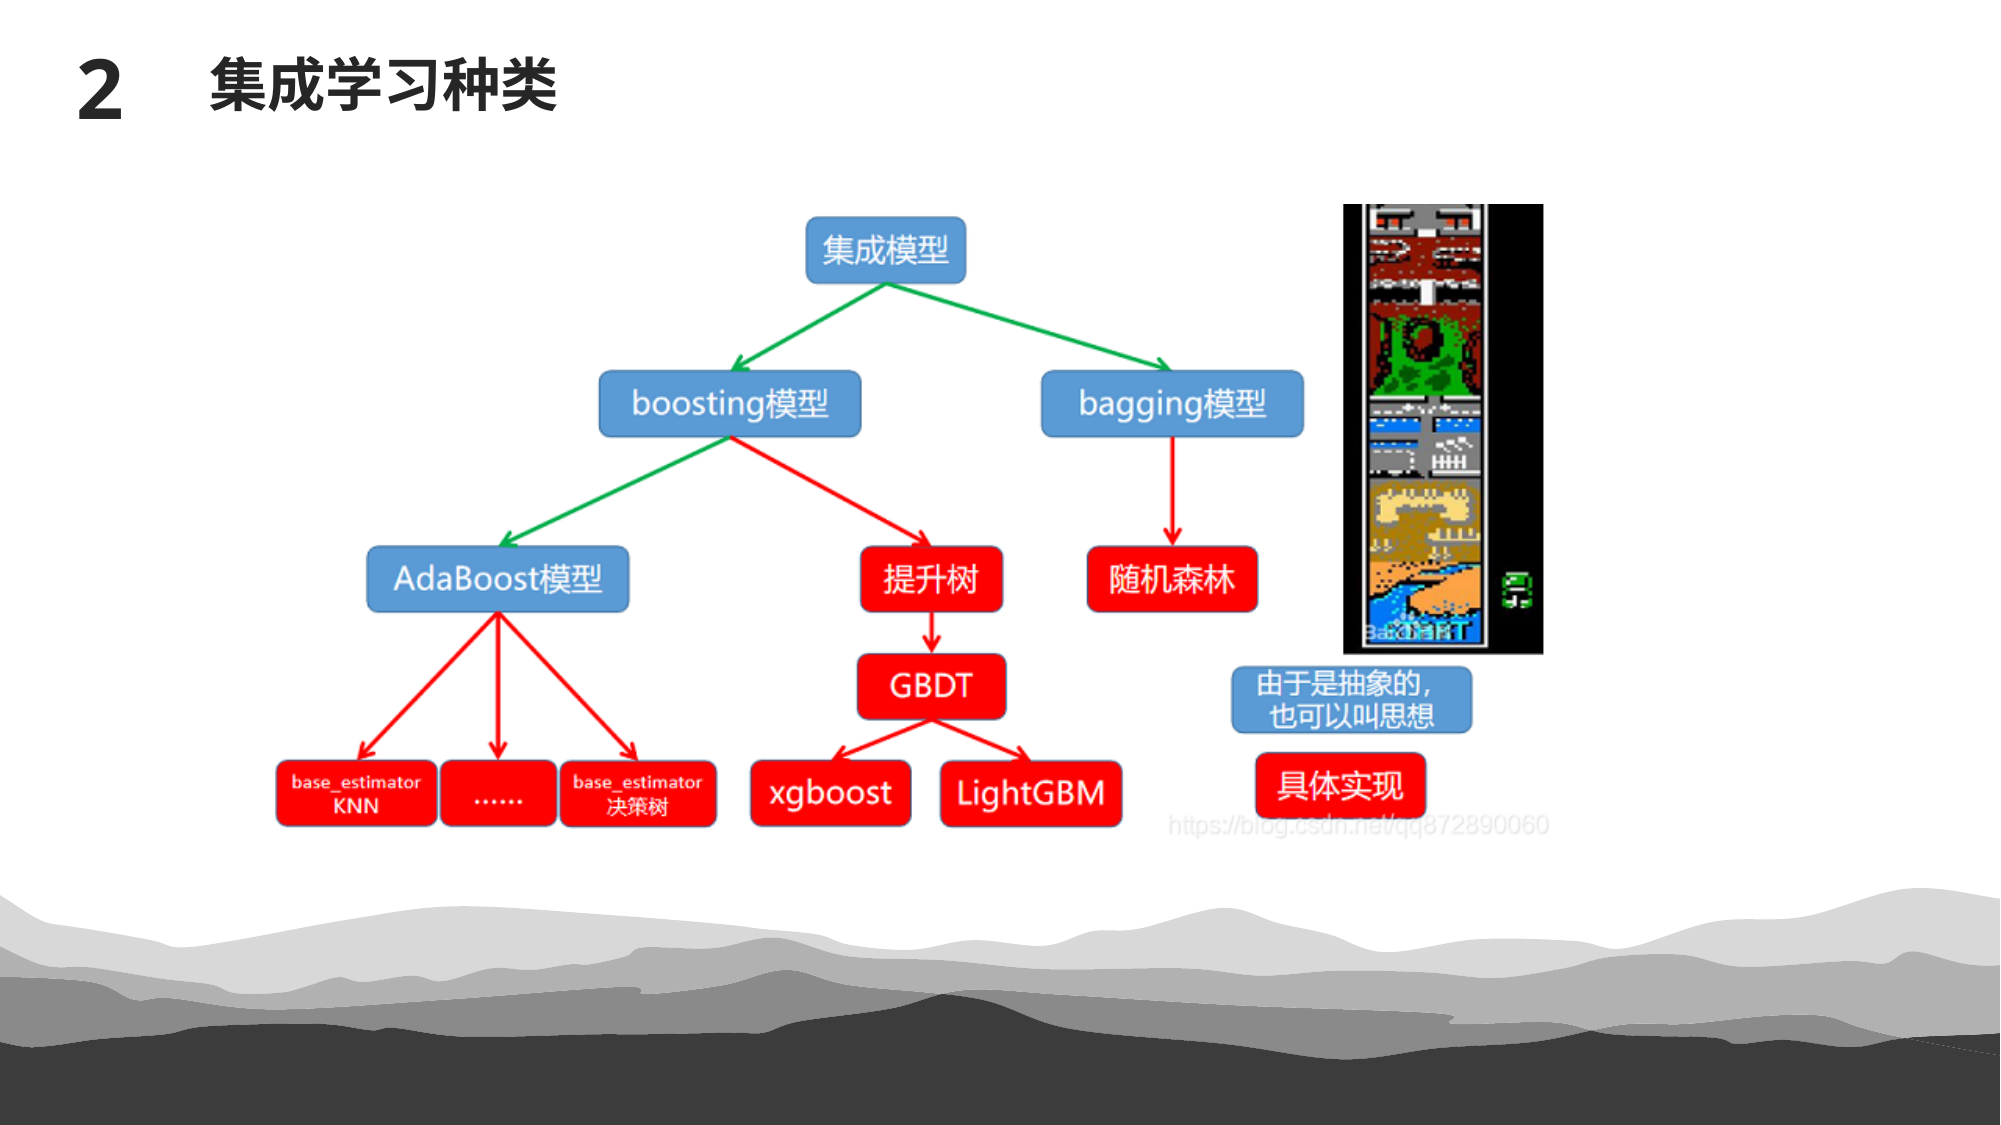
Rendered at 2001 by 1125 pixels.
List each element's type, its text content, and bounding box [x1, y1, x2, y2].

picture [274, 204, 1564, 854]
list 2 [61, 39, 195, 137]
list 集成学习种类 [194, 60, 604, 116]
